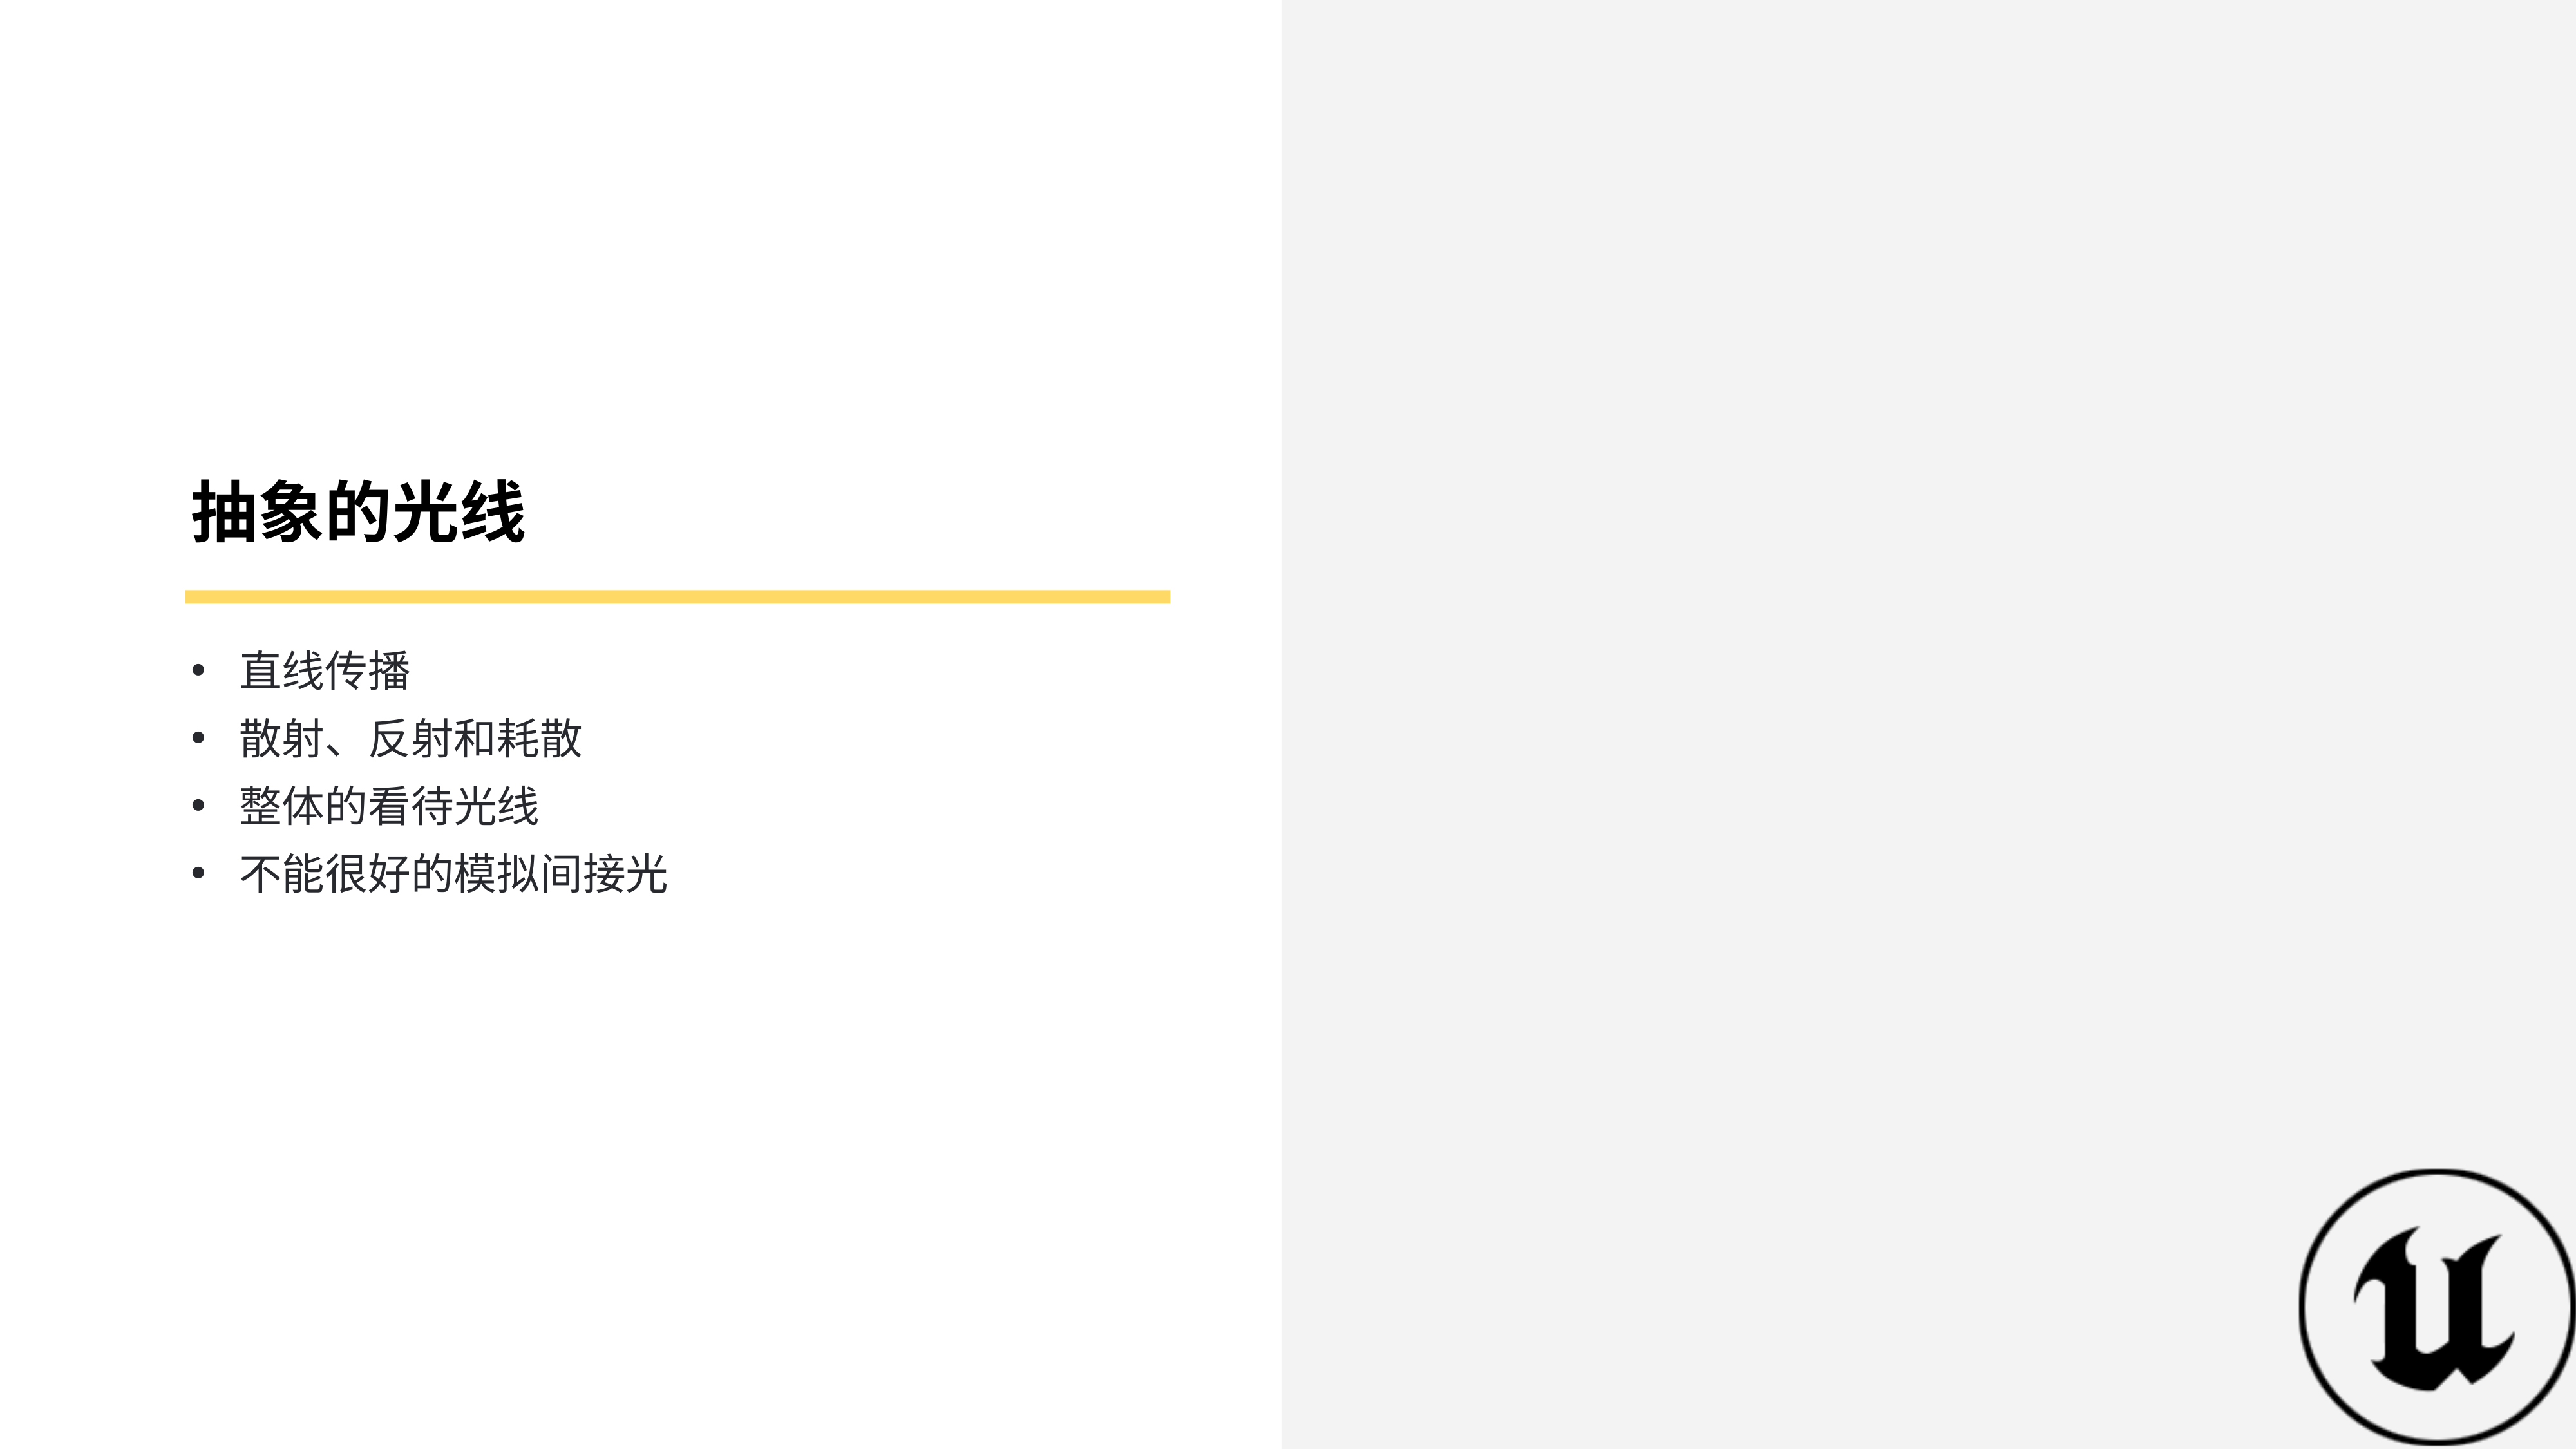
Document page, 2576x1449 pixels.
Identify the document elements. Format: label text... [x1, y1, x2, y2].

text_box 抽象的光线 [185, 464, 1133, 556]
picture [2298, 1165, 2576, 1449]
text_box [185, 590, 1171, 604]
text_box 直线传播 散射、反射和耗散 整体的看待光线 不能很好的模拟间接光 [185, 638, 1171, 971]
text_box [1281, 0, 2576, 1449]
